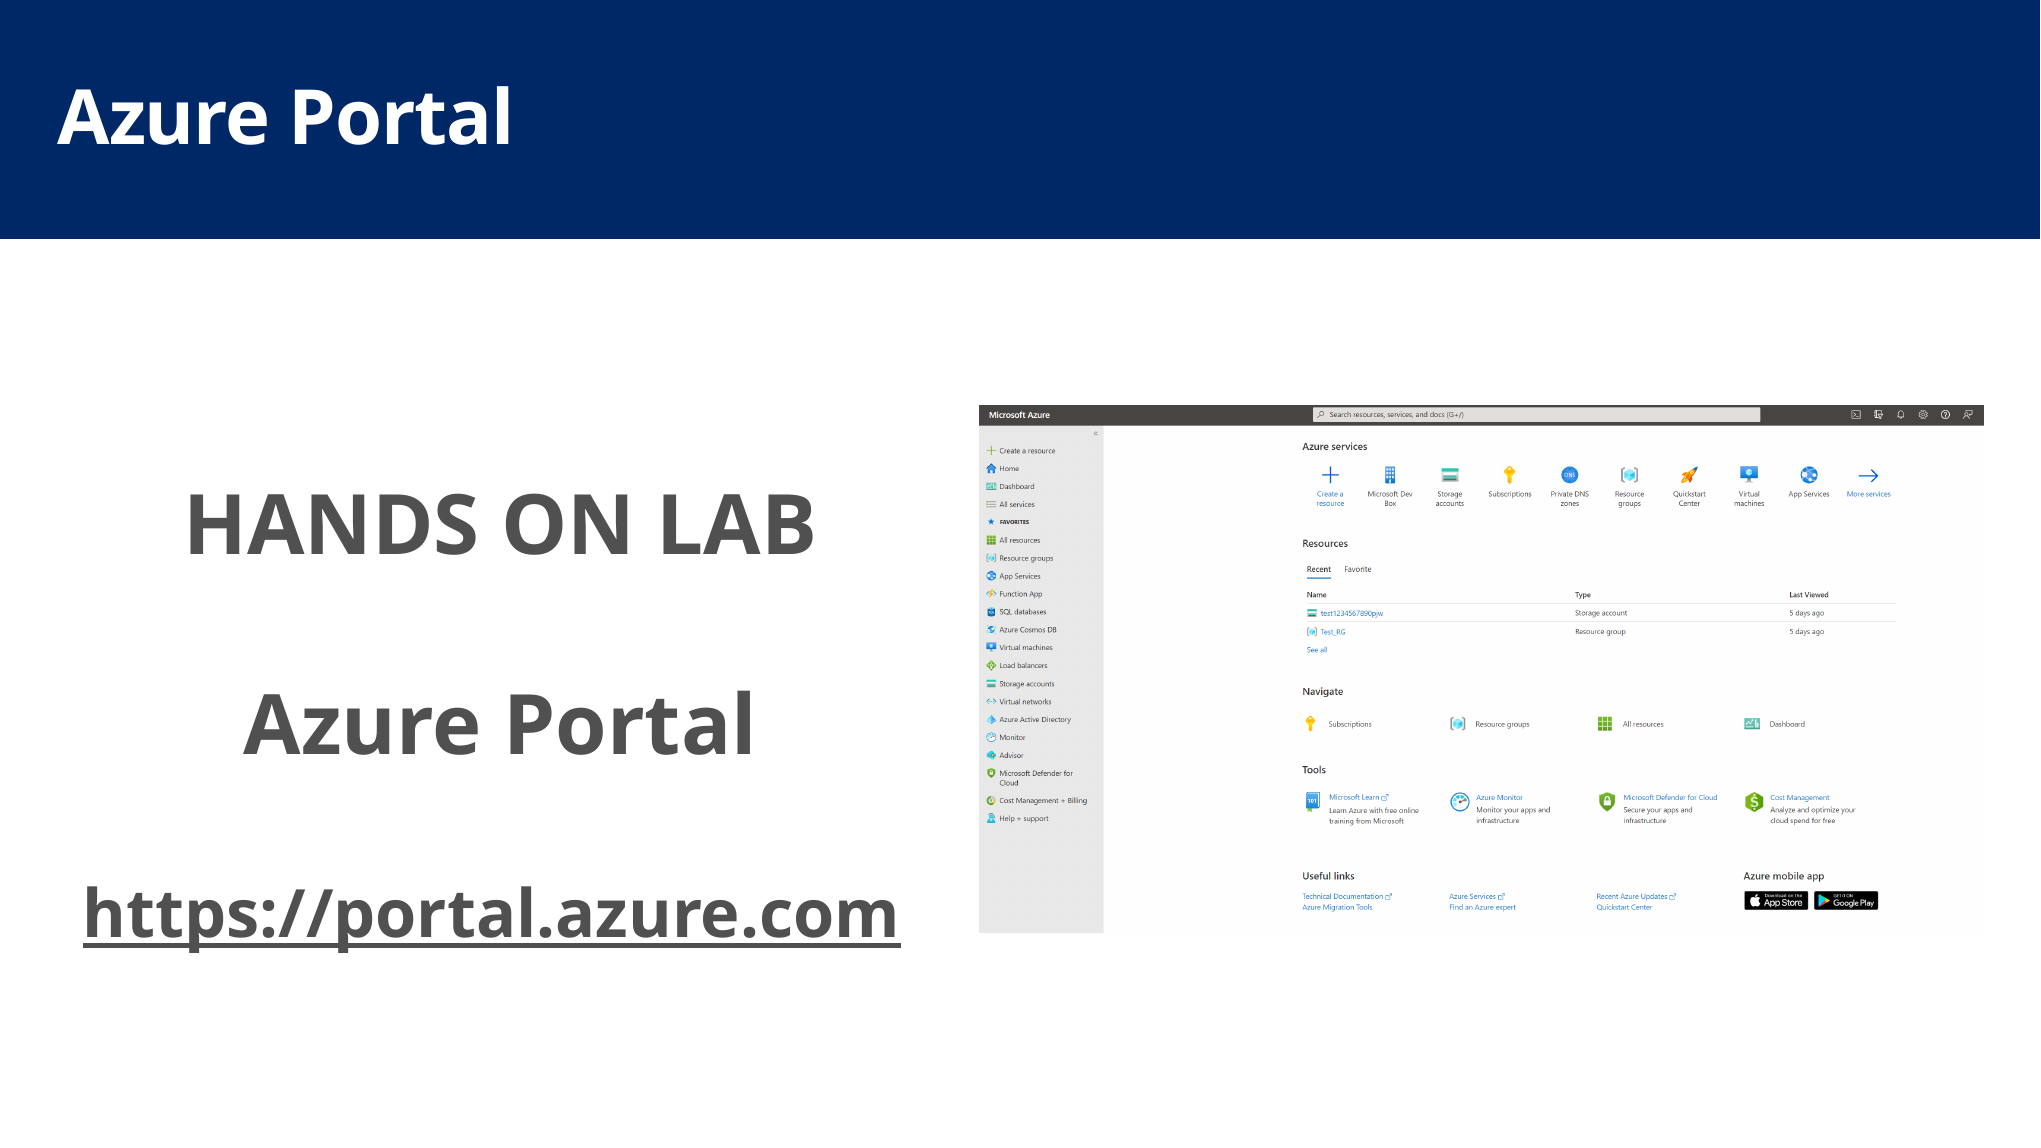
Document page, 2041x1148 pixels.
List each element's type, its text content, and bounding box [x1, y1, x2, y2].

text_box Azure Portal [42, 70, 804, 186]
picture [979, 405, 1984, 933]
text_box [0, 0, 2041, 240]
text_box HANDS ON LAB Azure Portal https://portal.azure.com [49, 463, 951, 970]
